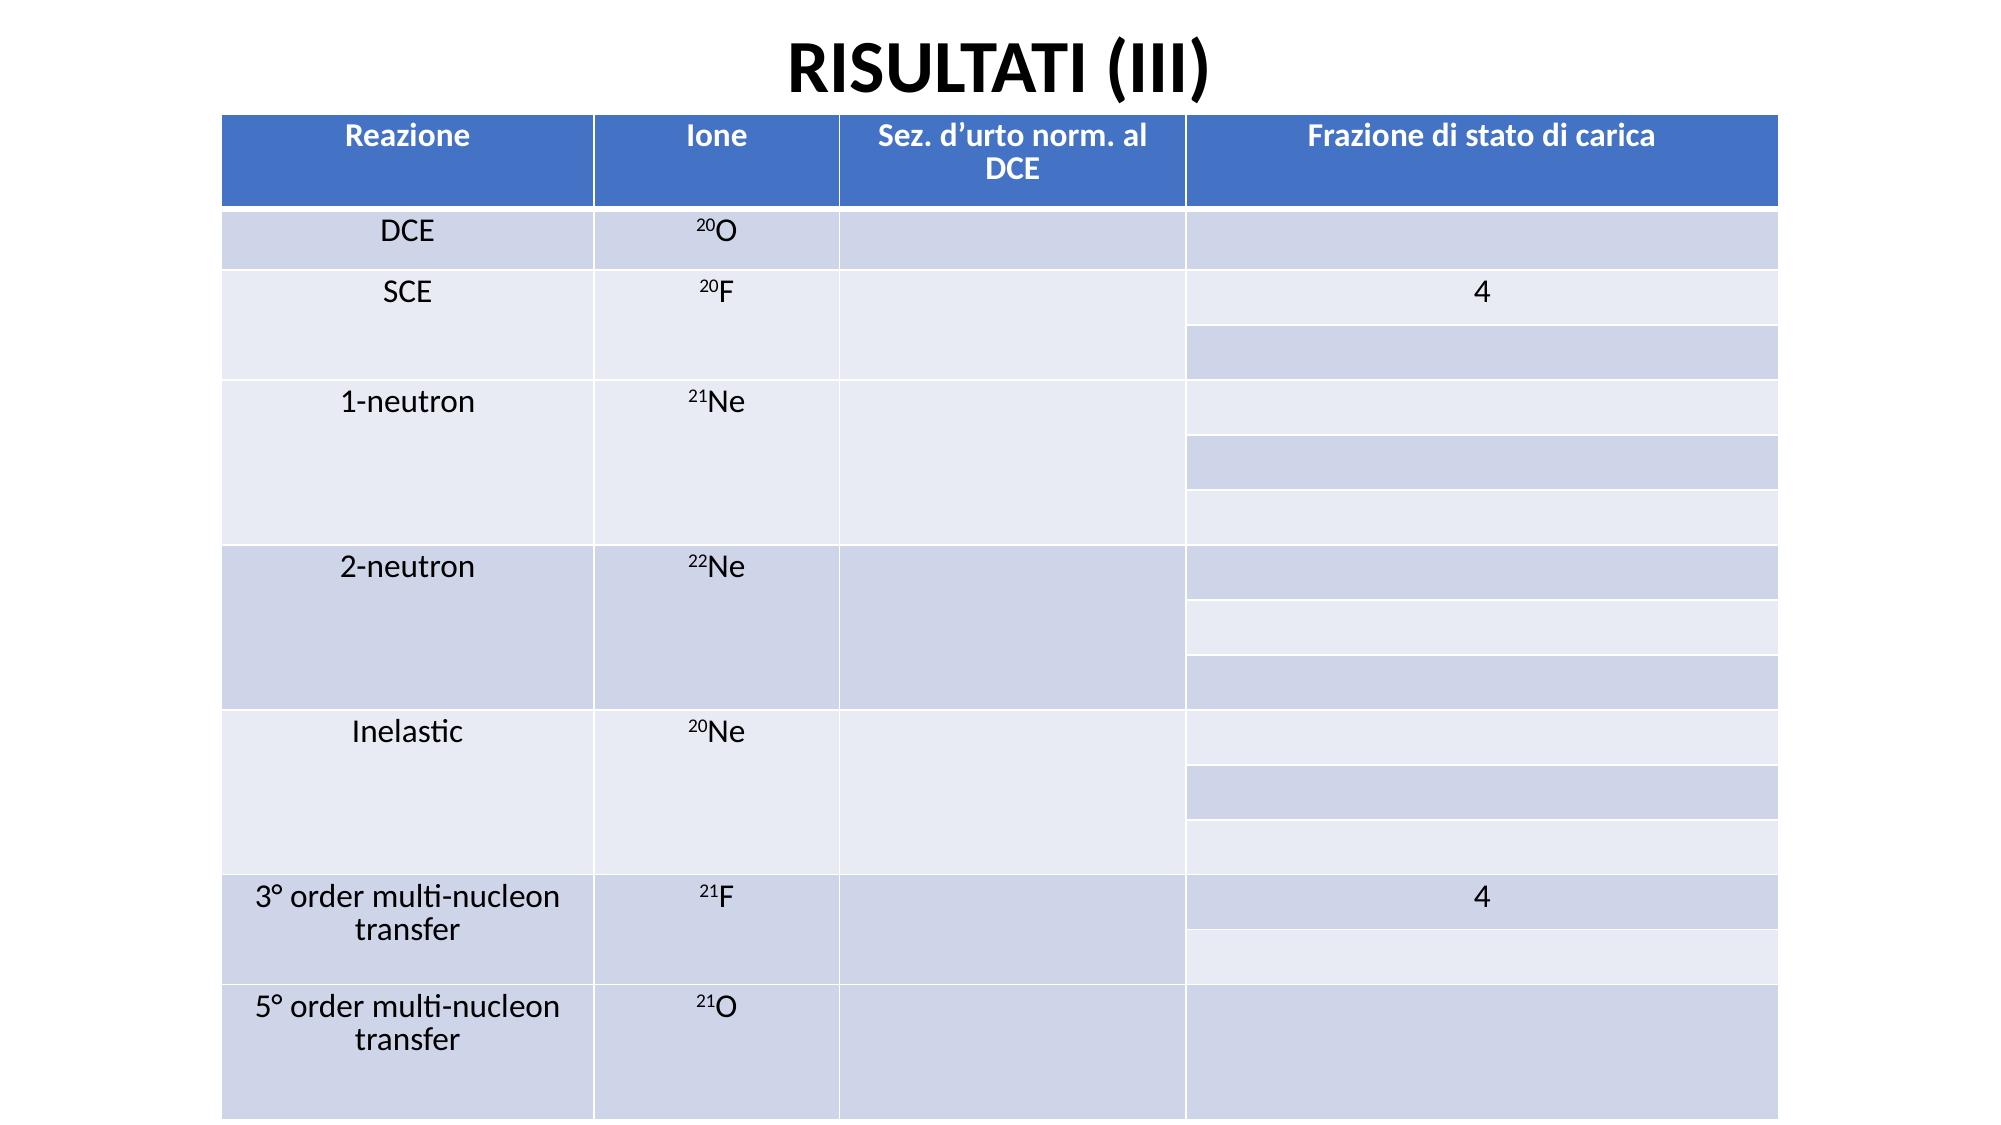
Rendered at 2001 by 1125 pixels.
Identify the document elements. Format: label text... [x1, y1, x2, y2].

text_box RISULTATI (III) [256, 10, 1743, 113]
